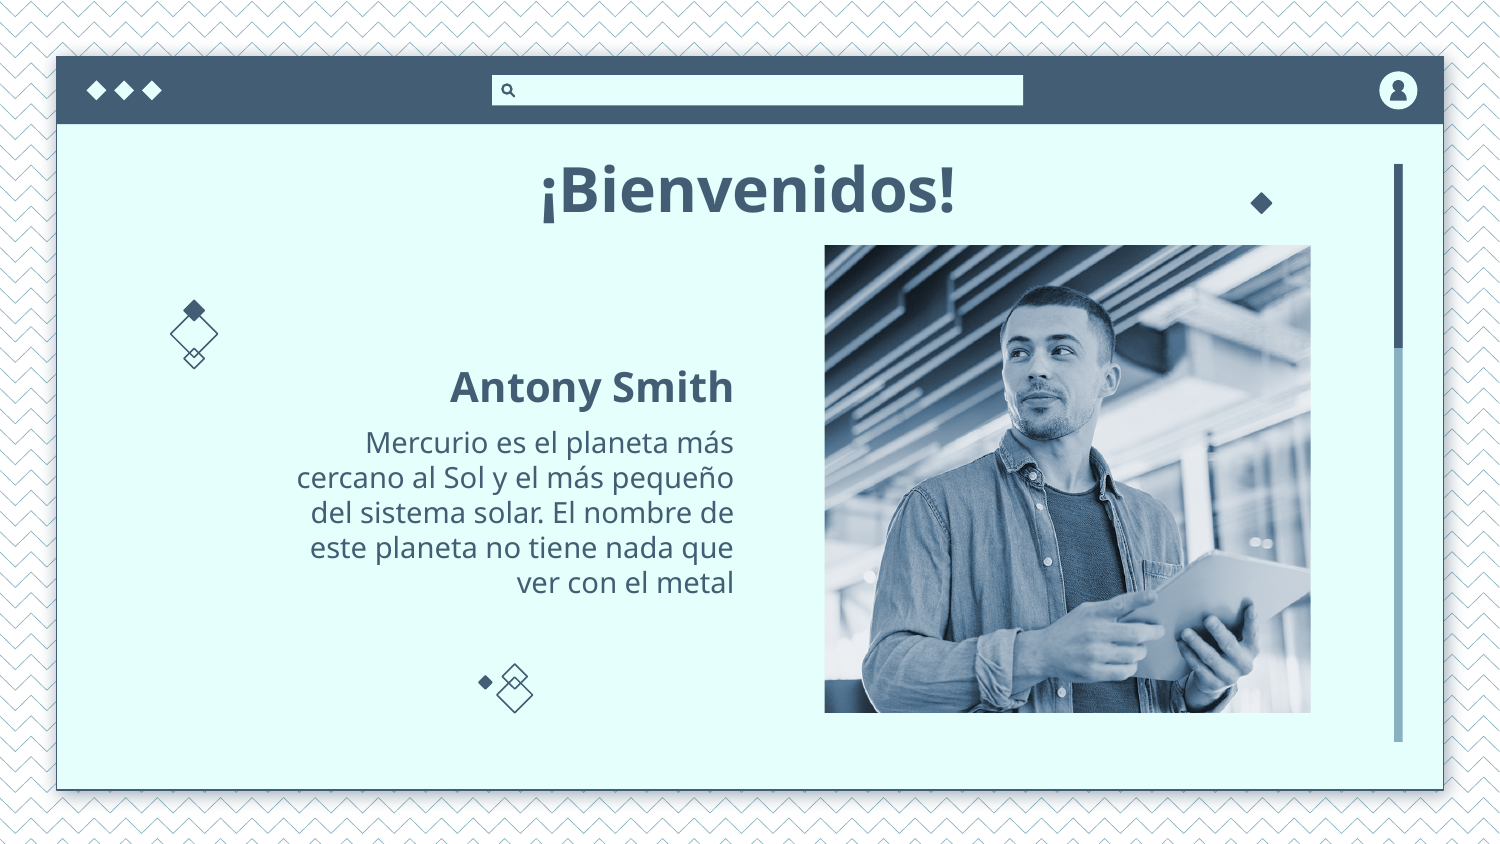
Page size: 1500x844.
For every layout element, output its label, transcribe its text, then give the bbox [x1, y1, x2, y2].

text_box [170, 299, 218, 369]
picture [824, 245, 1311, 713]
text_box [1251, 192, 1272, 214]
title ¡Bienvenidos! [116, 135, 1381, 229]
subtitle Mercurio es el planeta más cercano al Sol y el más pequeño del sistema solar. El nombre de este planeta no tiene nada que ver con el metal [272, 409, 750, 583]
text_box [478, 663, 533, 713]
subtitle Antony Smith [273, 360, 751, 427]
